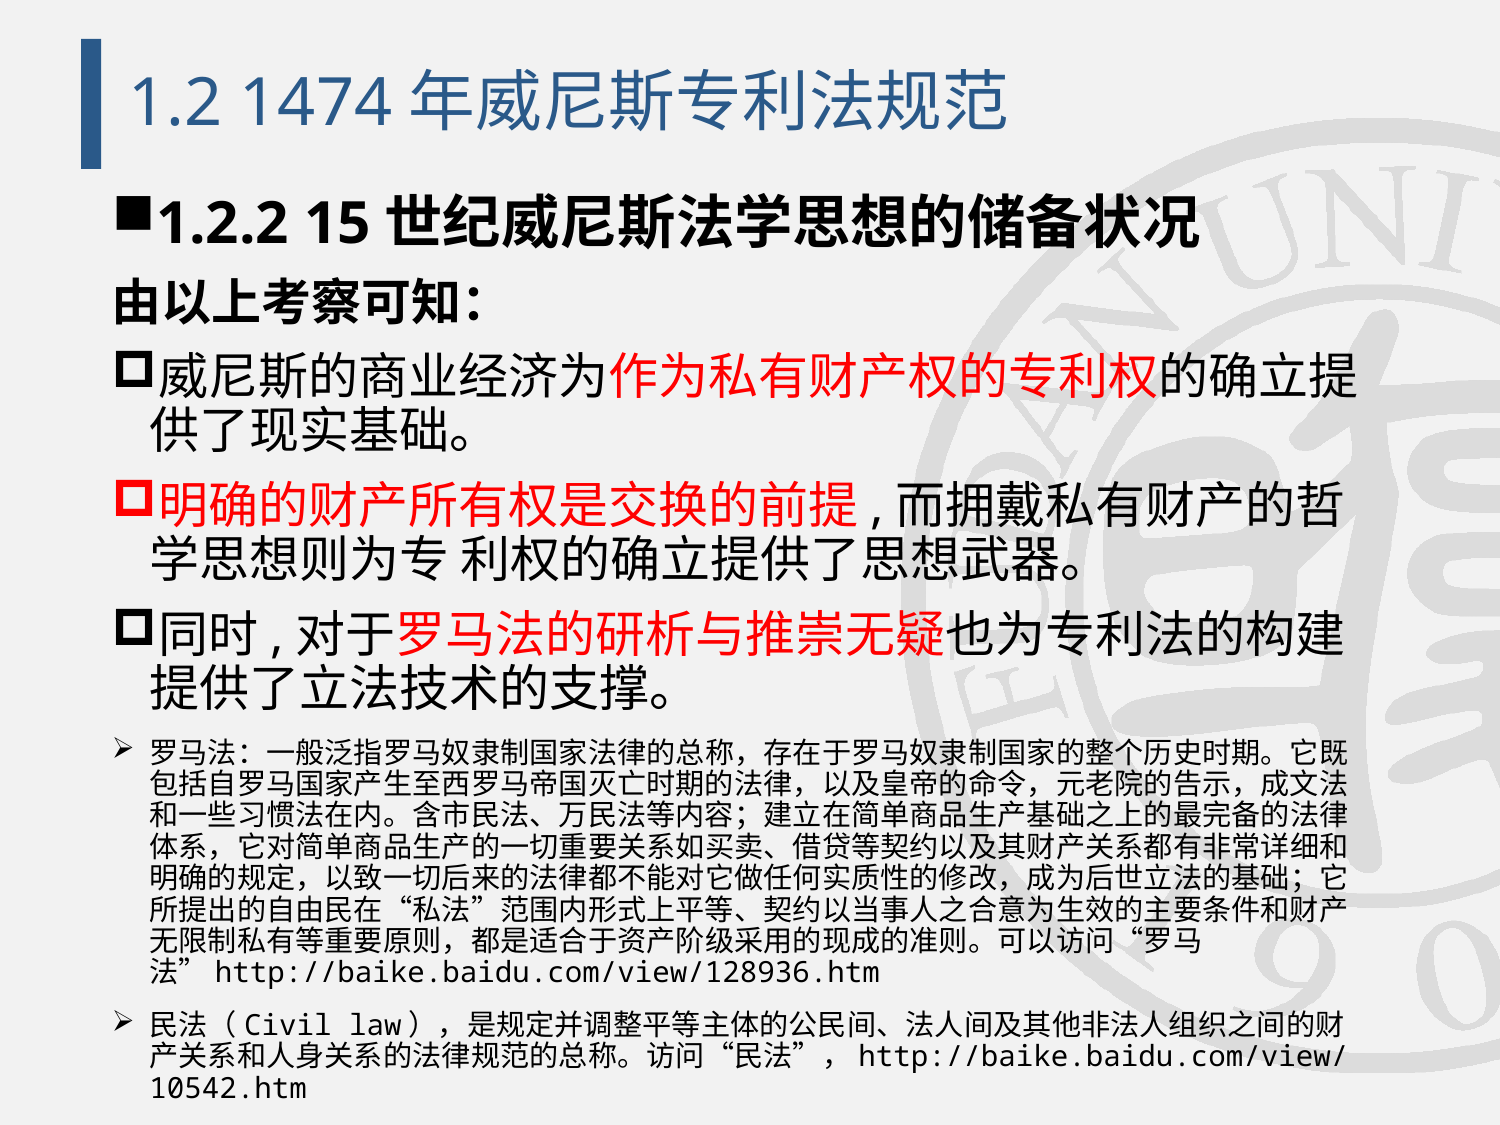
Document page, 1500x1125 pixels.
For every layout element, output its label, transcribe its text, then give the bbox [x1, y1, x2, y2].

list 1.2.2 15世纪威尼斯法学思想的储备状况 由以上考察可知： 威尼斯的商业经济为作为私有财产权的专利权的确立提供了现实基础。 明确的财产所有权是交换的前提,而拥戴私有财产的哲学思想则为专 利权的确立提供了思想武器。 同时,对于罗马法的研析与推崇无疑也为专利法的构建提供了立法技术的支撑。 罗马法：一般泛指罗马奴隶制国家法律的总称，存在于罗马奴隶制国家的整个历史时期。它既包括自罗马国家产生至西罗马帝国灭亡时期的法律，以及皇帝的命令，元老院的告示，成文法和一些习惯法在内。含市民法、万民法等内容；建立在简单商品生产基础之上的最完备的法律体系，它对简单商品生产的一切重要关系如买卖、借贷等契约以及其财产关系都有非常详细和明确的规定，以致一切后来的法律都不能对它做任何实质性的修改，成为后世立法的基础；它所提出的自由民在“私法”范围内形式上平等、契约以当事人之合意为生效的主要条件和财产无限制私有等重要原则，都是适合于资产阶级采用的现成的准则。可以访问“罗马法”http://baike.baidu.com/view/128936.htm 民法（Civil law），是规定并调整平等主体的公民间、法人间及其他非法人组织之间的财产关系和人身关系的法律规范的总称。访问“民法”，http://baike.baidu.com/view/10542.htm [96, 185, 1387, 1014]
title 1.2 1474年威尼斯专利法规范 [113, 49, 1387, 159]
